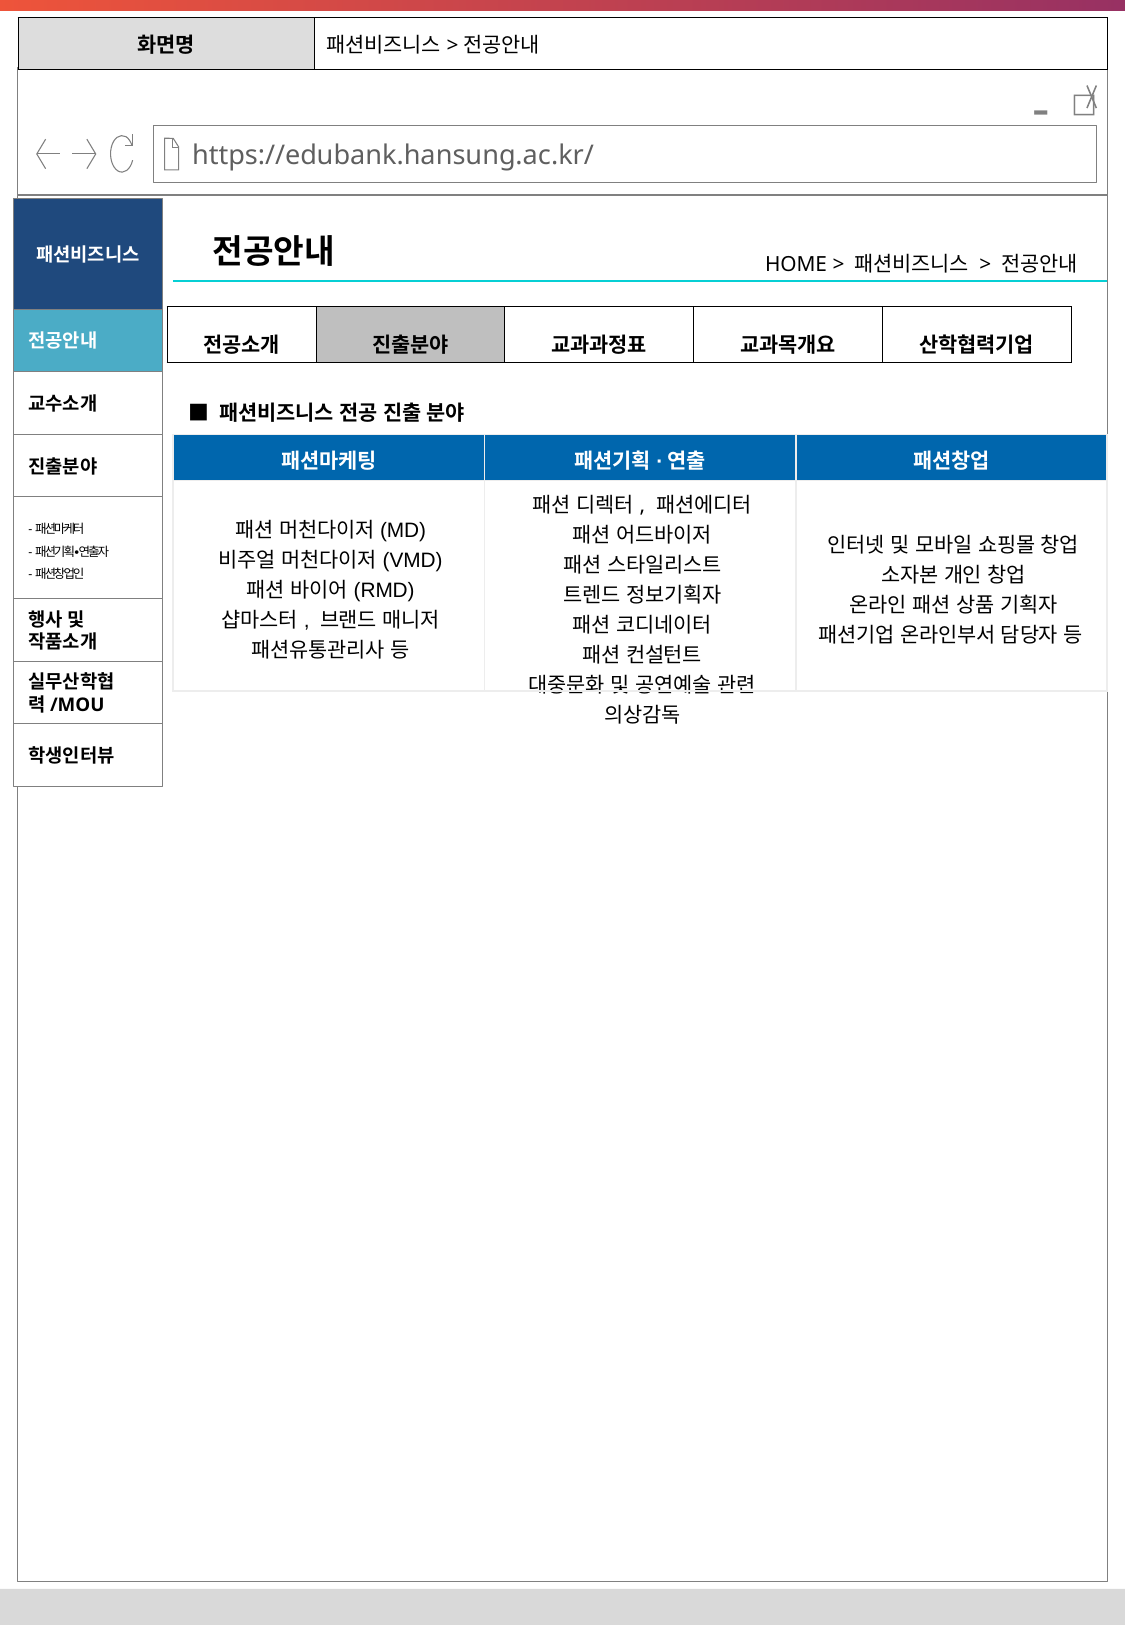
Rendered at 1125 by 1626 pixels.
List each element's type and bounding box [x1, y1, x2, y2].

table_header [317, 307, 504, 362]
table_cell [797, 481, 1106, 690]
table_header [694, 307, 882, 362]
table_header [797, 435, 1106, 480]
text_box [13, 198, 163, 787]
table_header [168, 307, 316, 362]
table_cell [485, 481, 795, 690]
table_header [315, 18, 1107, 69]
text_box [173, 391, 590, 432]
text_box [172, 218, 1108, 284]
table_header [174, 435, 484, 480]
table_cell [174, 481, 484, 690]
table_header [485, 435, 795, 480]
table_header [883, 307, 1071, 362]
table_header [19, 18, 314, 69]
table_header [505, 307, 693, 362]
text_box [1012, 33, 1071, 146]
